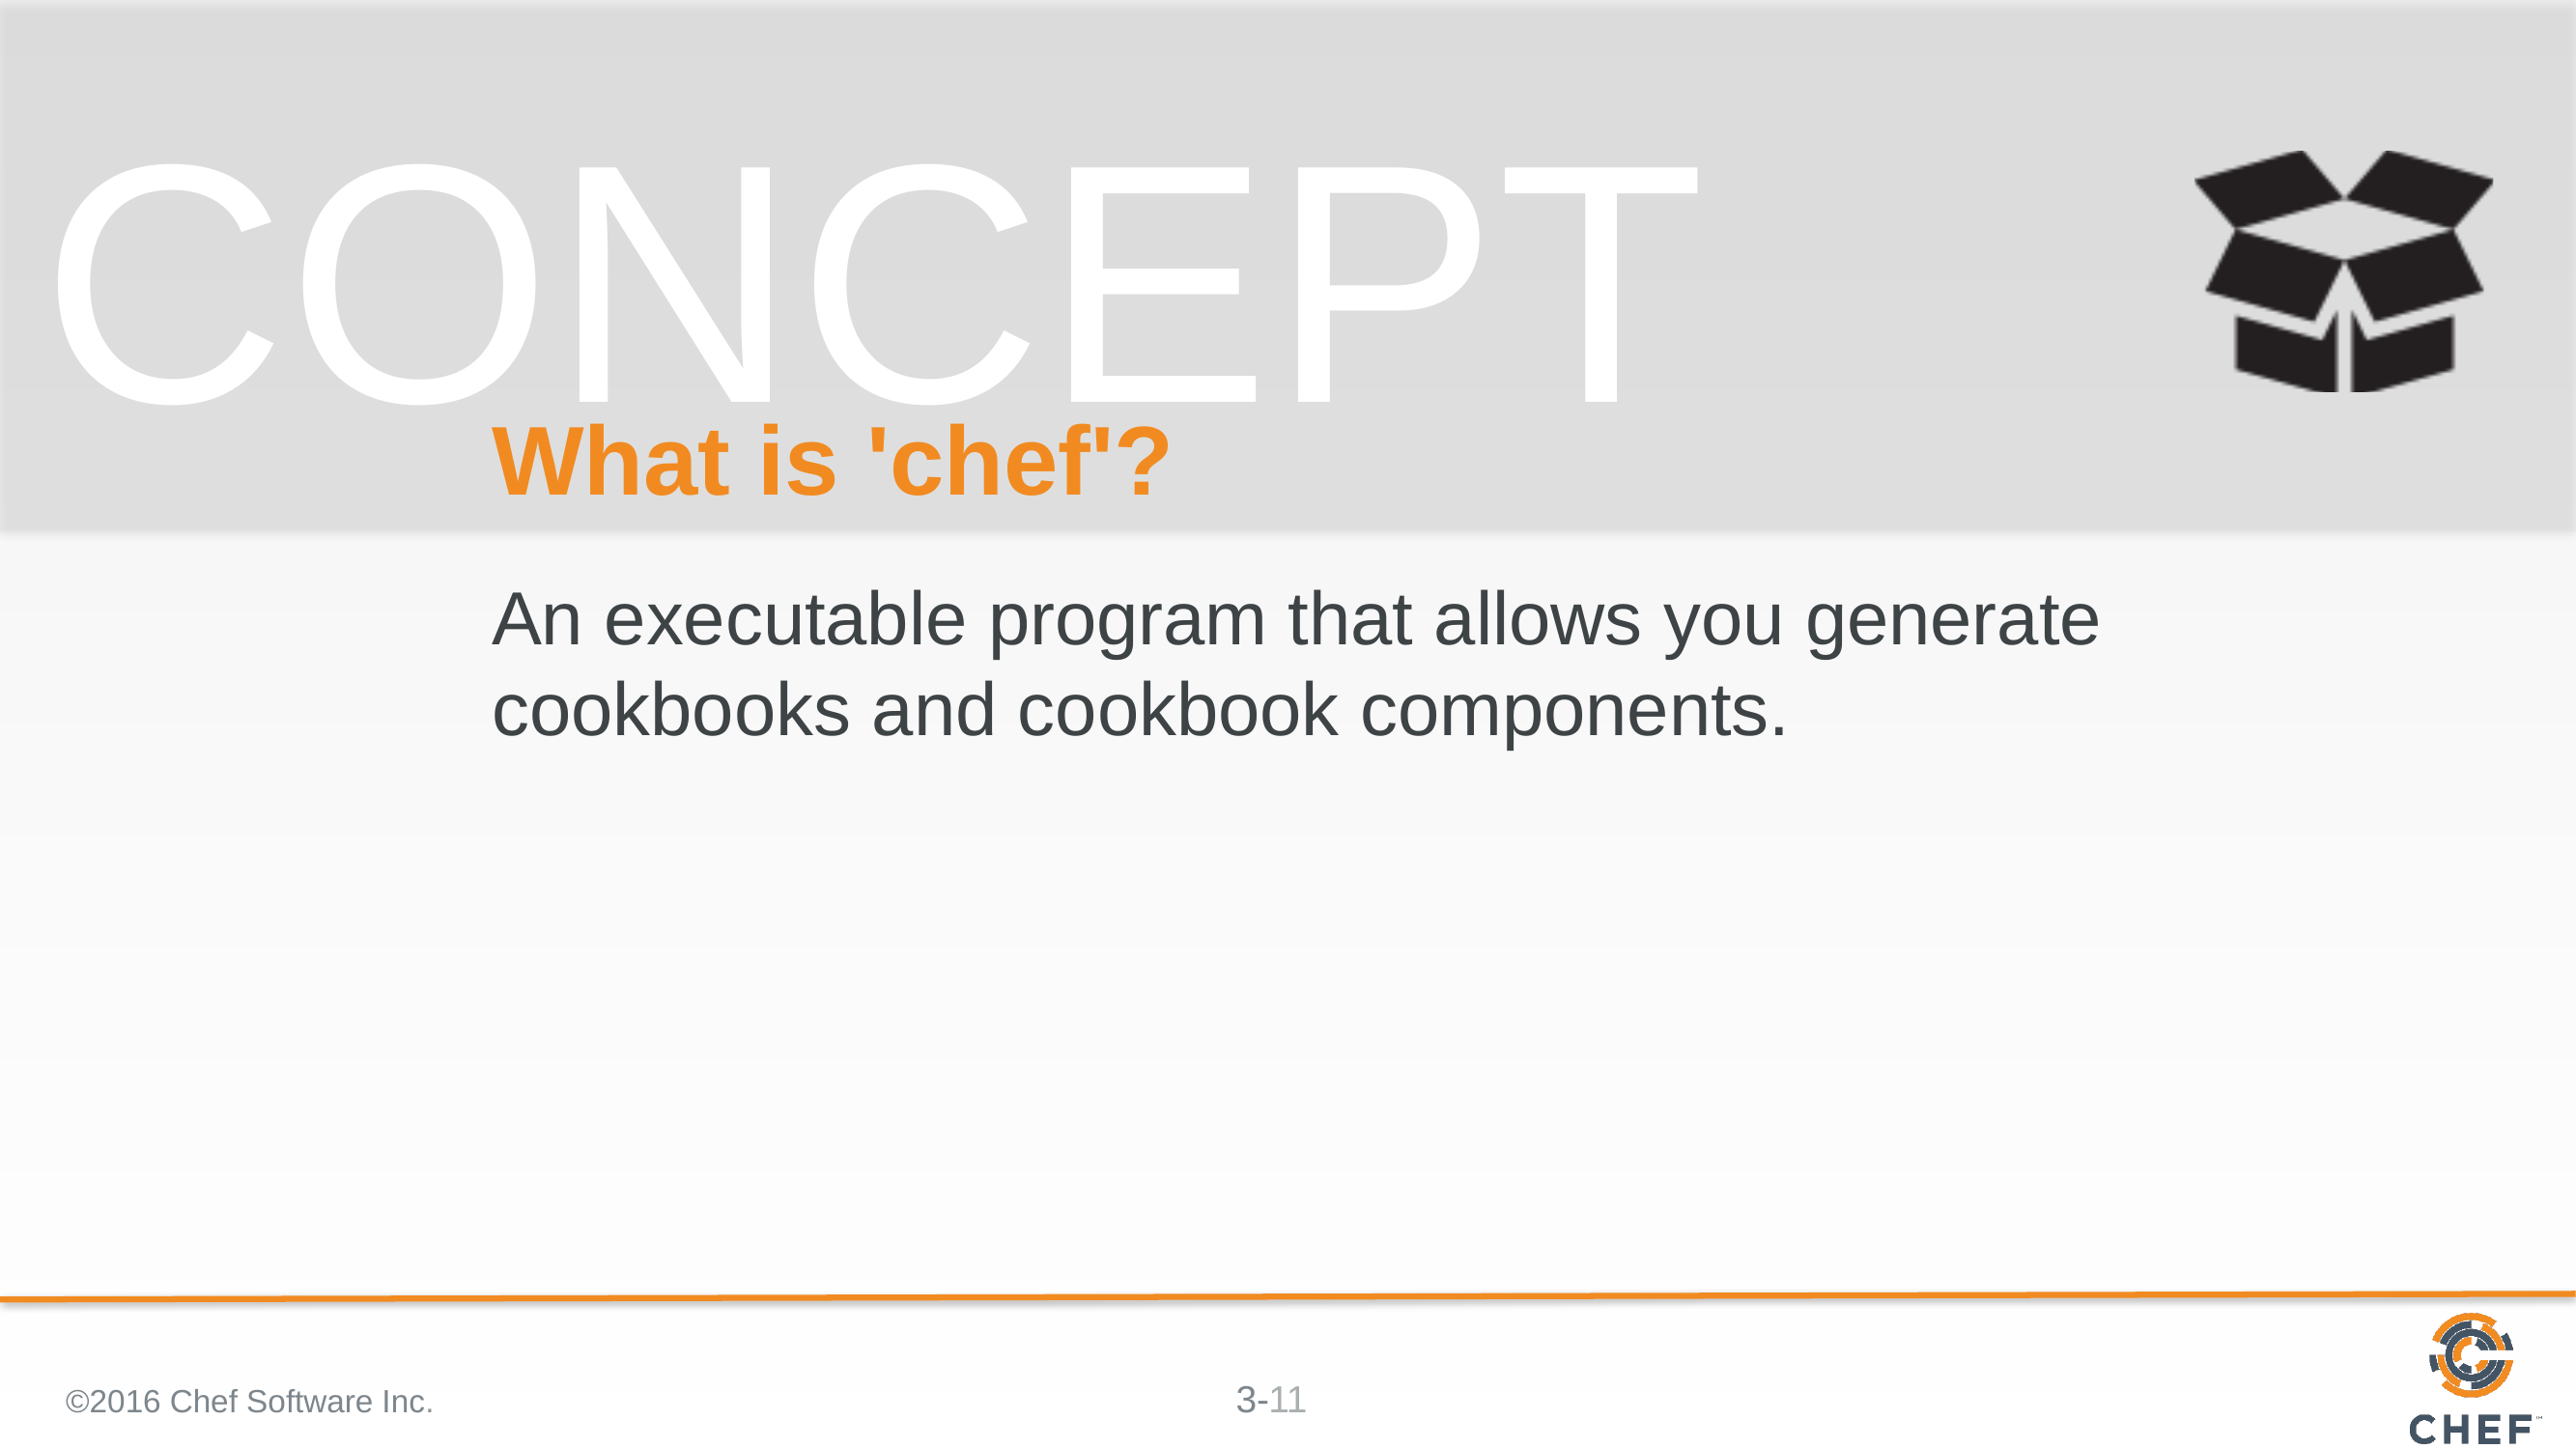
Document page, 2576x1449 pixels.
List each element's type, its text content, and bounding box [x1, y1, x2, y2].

title What is 'chef'? [477, 395, 2217, 531]
footer ©2016 Chef Software Inc. [51, 1359, 952, 1440]
slide_number 11 [998, 1359, 1578, 1437]
subtitle An executable program that allows you generate cookbooks and cookbook components. [477, 555, 2217, 1087]
picture [2399, 1297, 2550, 1449]
